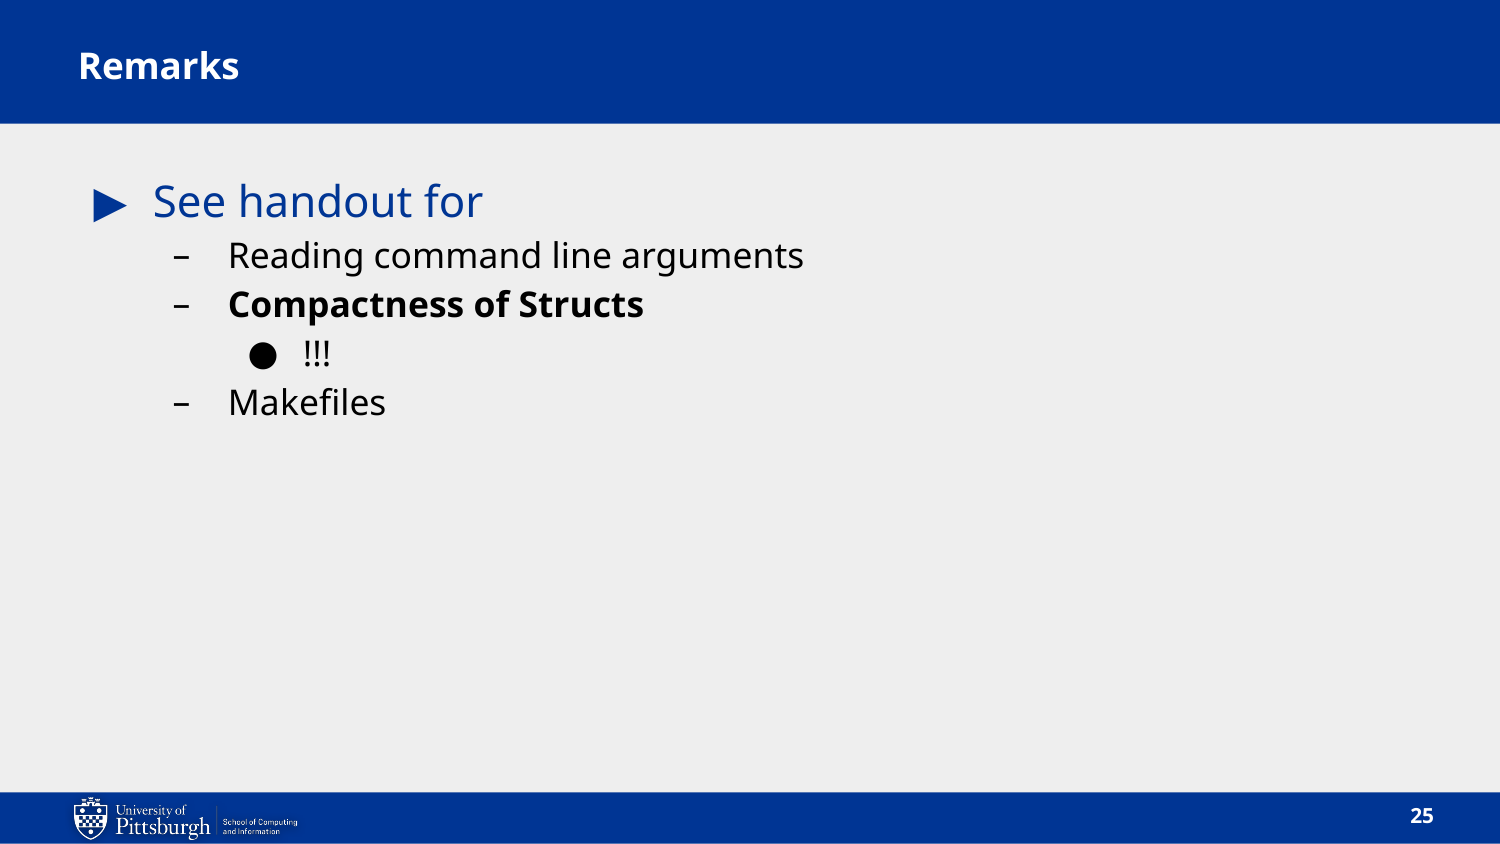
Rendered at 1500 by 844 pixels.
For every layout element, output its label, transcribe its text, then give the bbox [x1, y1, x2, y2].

title Remarks [62, 26, 1449, 102]
list See handout for Reading command line arguments Compactness of Structs !!! Makefiles [62, 151, 1438, 771]
slide_number 25 [1358, 791, 1449, 843]
picture [74, 797, 310, 840]
